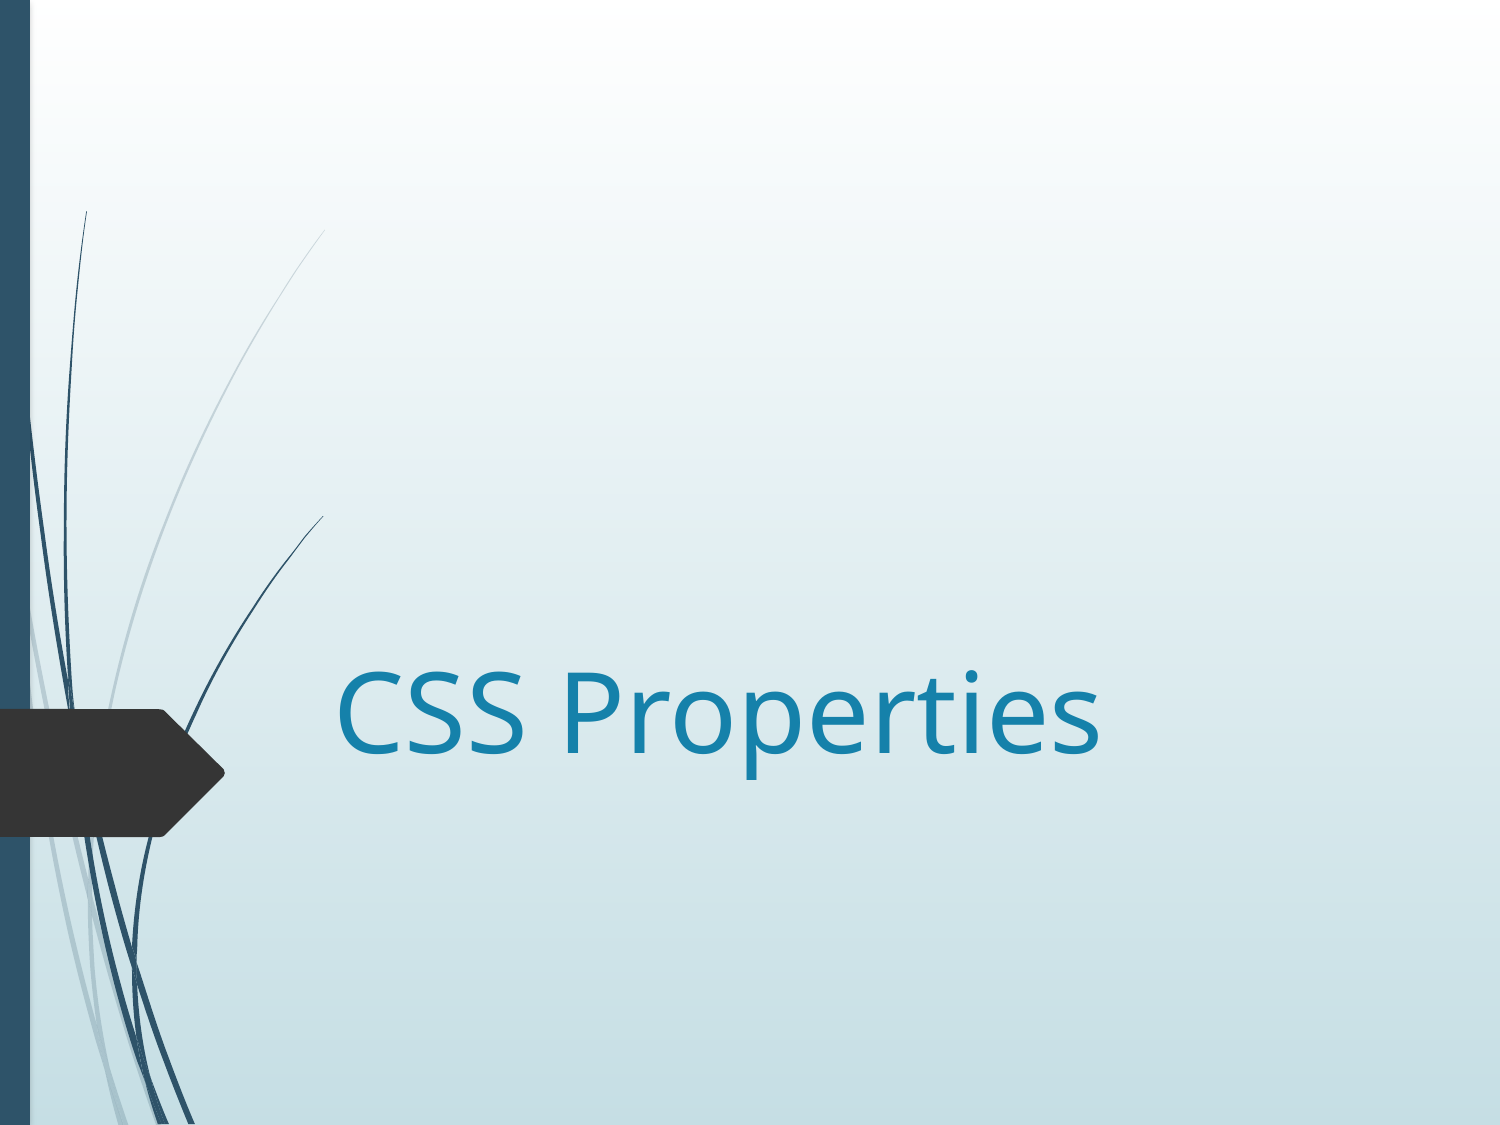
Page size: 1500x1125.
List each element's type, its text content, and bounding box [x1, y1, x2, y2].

title CSS Properties [318, 412, 1402, 784]
